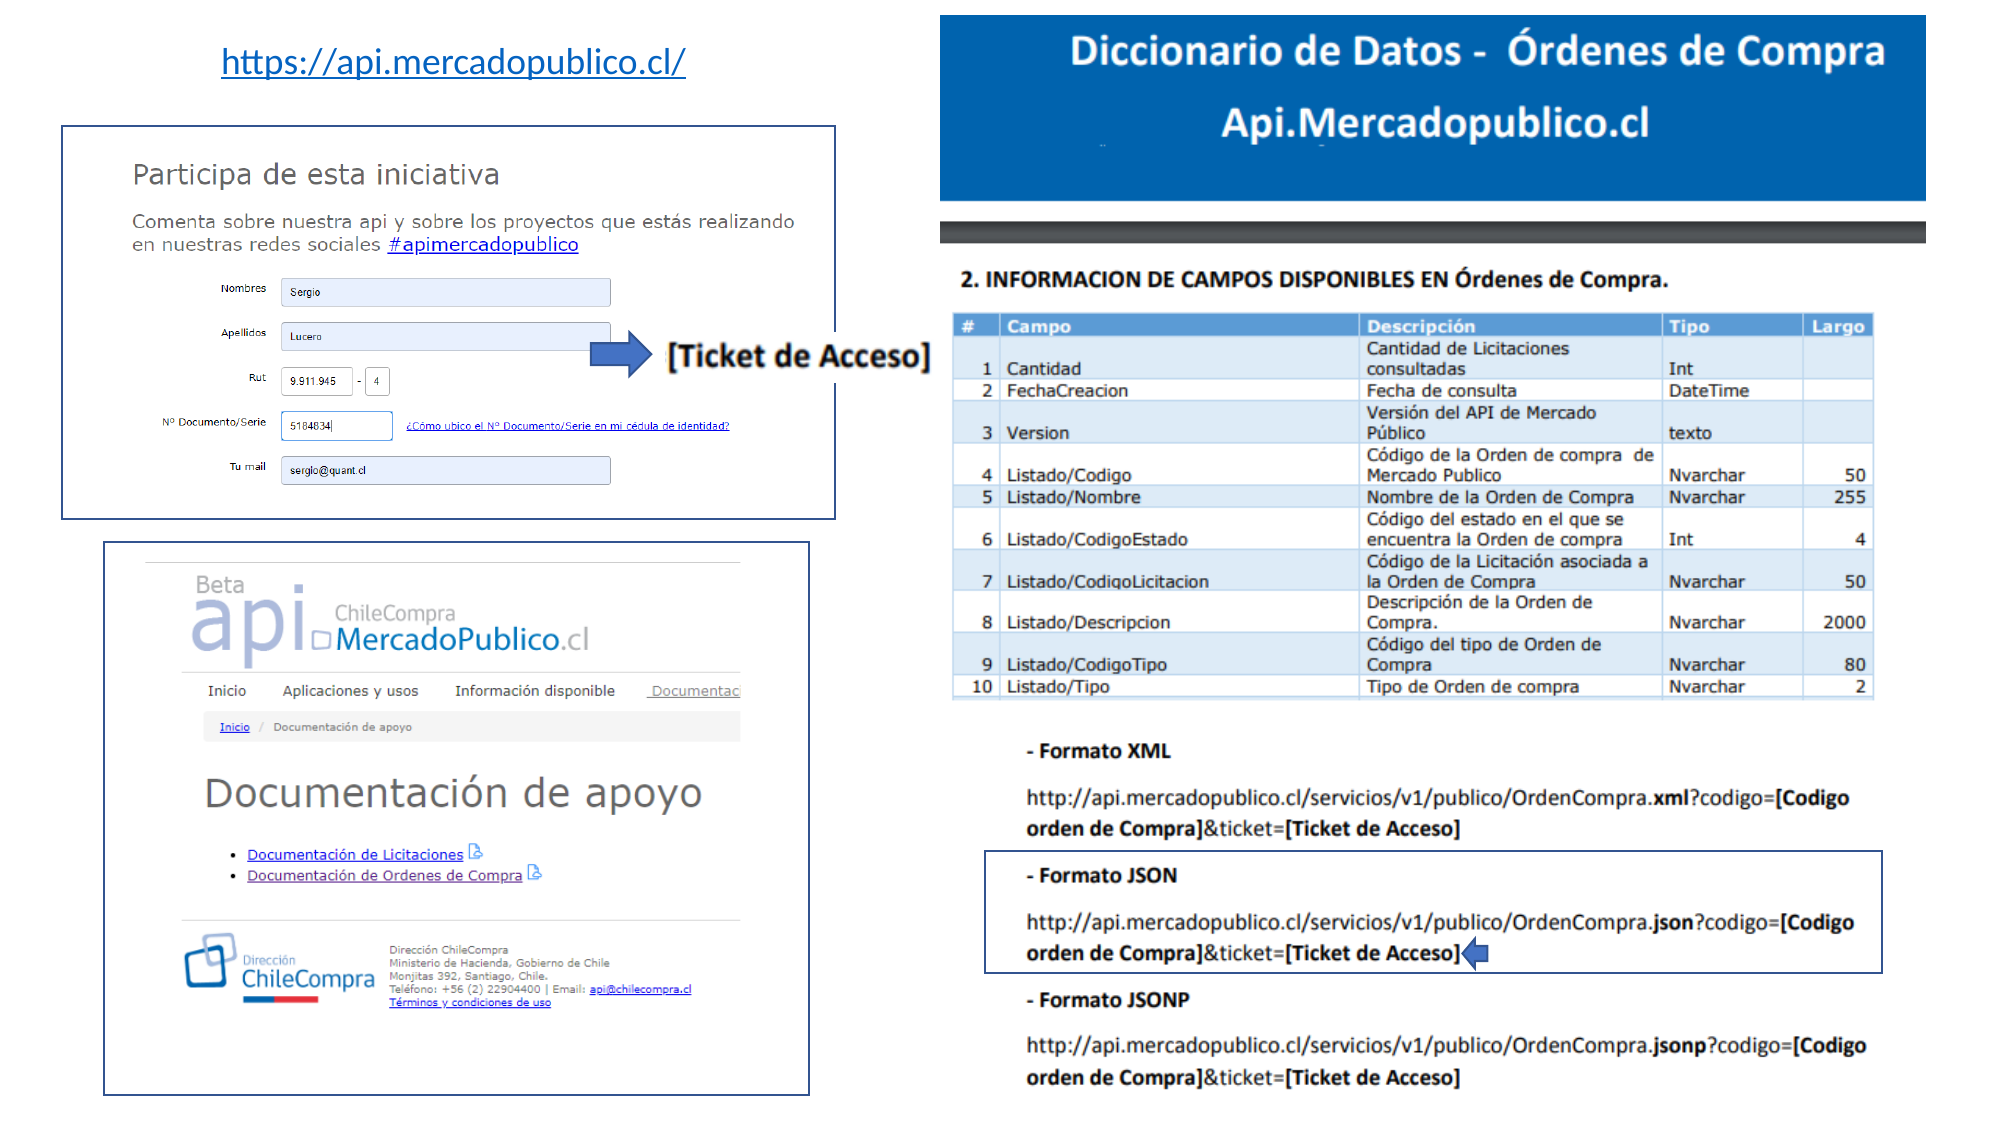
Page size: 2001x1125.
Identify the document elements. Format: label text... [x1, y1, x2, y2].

text_box https://api.mercadopublico.cl/ [206, 29, 798, 90]
text_box [61, 125, 836, 520]
picture [104, 15, 1926, 1125]
picture [145, 562, 741, 1042]
text_box [103, 541, 810, 1096]
